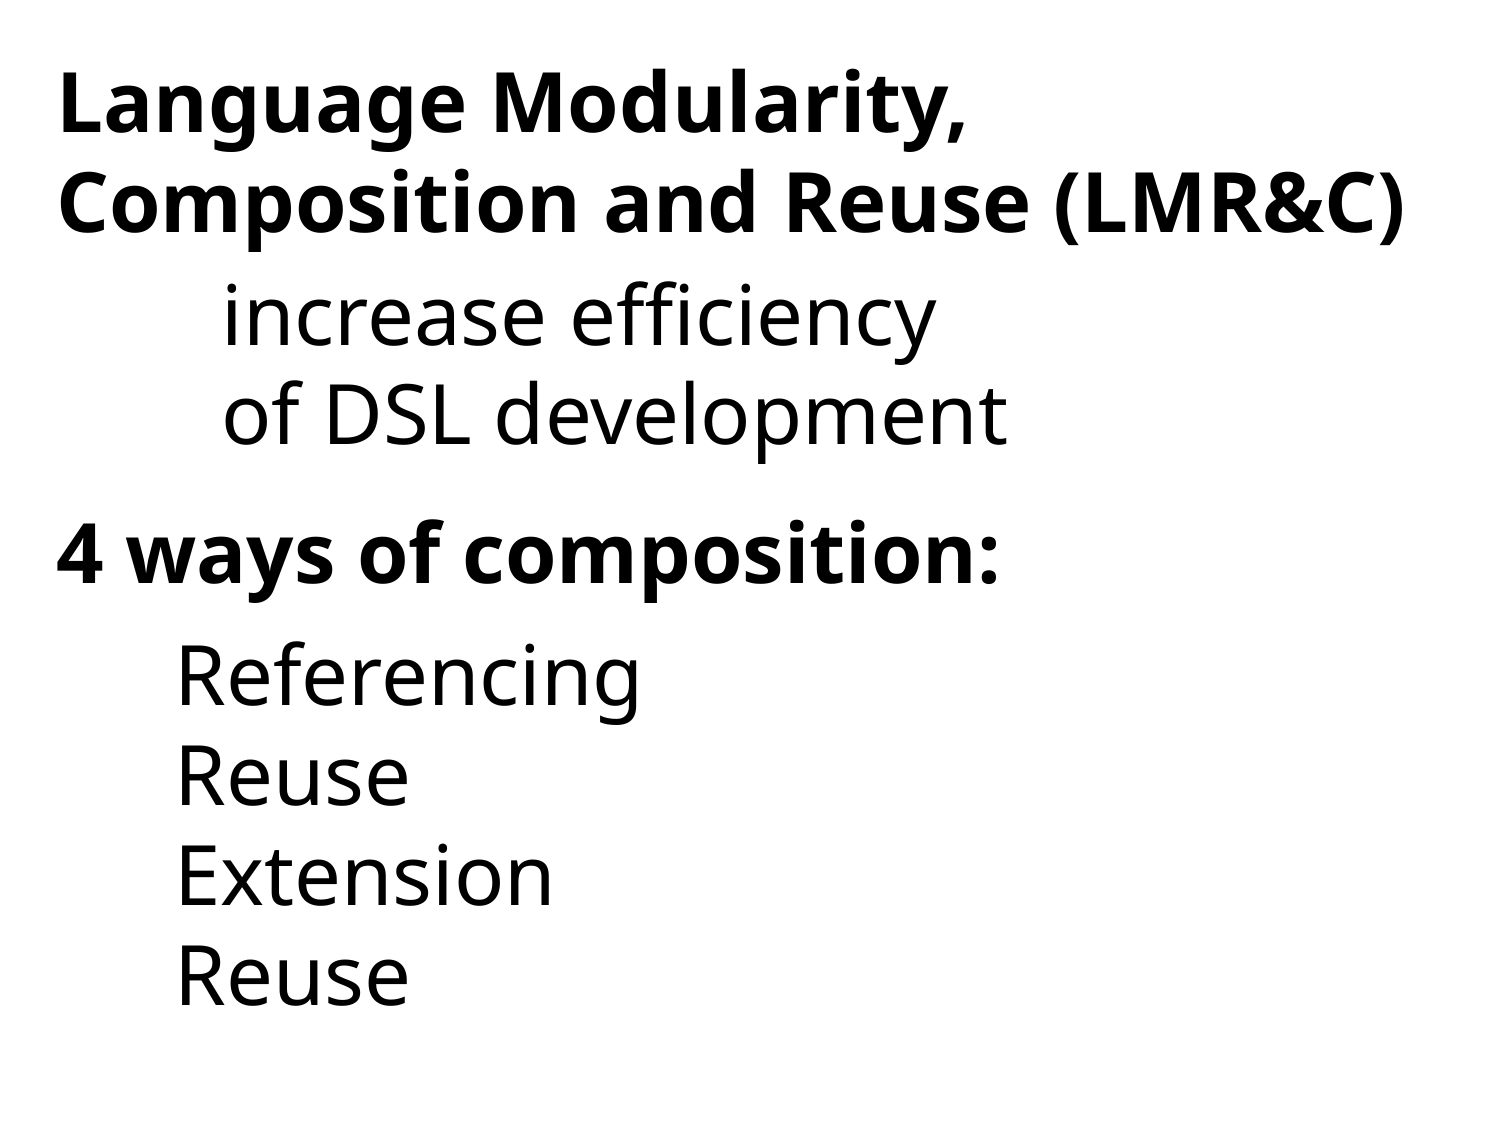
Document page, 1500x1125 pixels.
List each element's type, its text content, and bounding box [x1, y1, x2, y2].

text_box 4 ways of composition: [41, 491, 1500, 610]
text_box Referencing Reuse Extension Reuse [159, 763, 1500, 882]
text_box Behavior [29, 112, 928, 231]
text_box Language Modularity, Composition and Reuse (LMR&C) [41, 89, 1500, 208]
text_box increase efficiency of DSL development [206, 302, 1500, 421]
